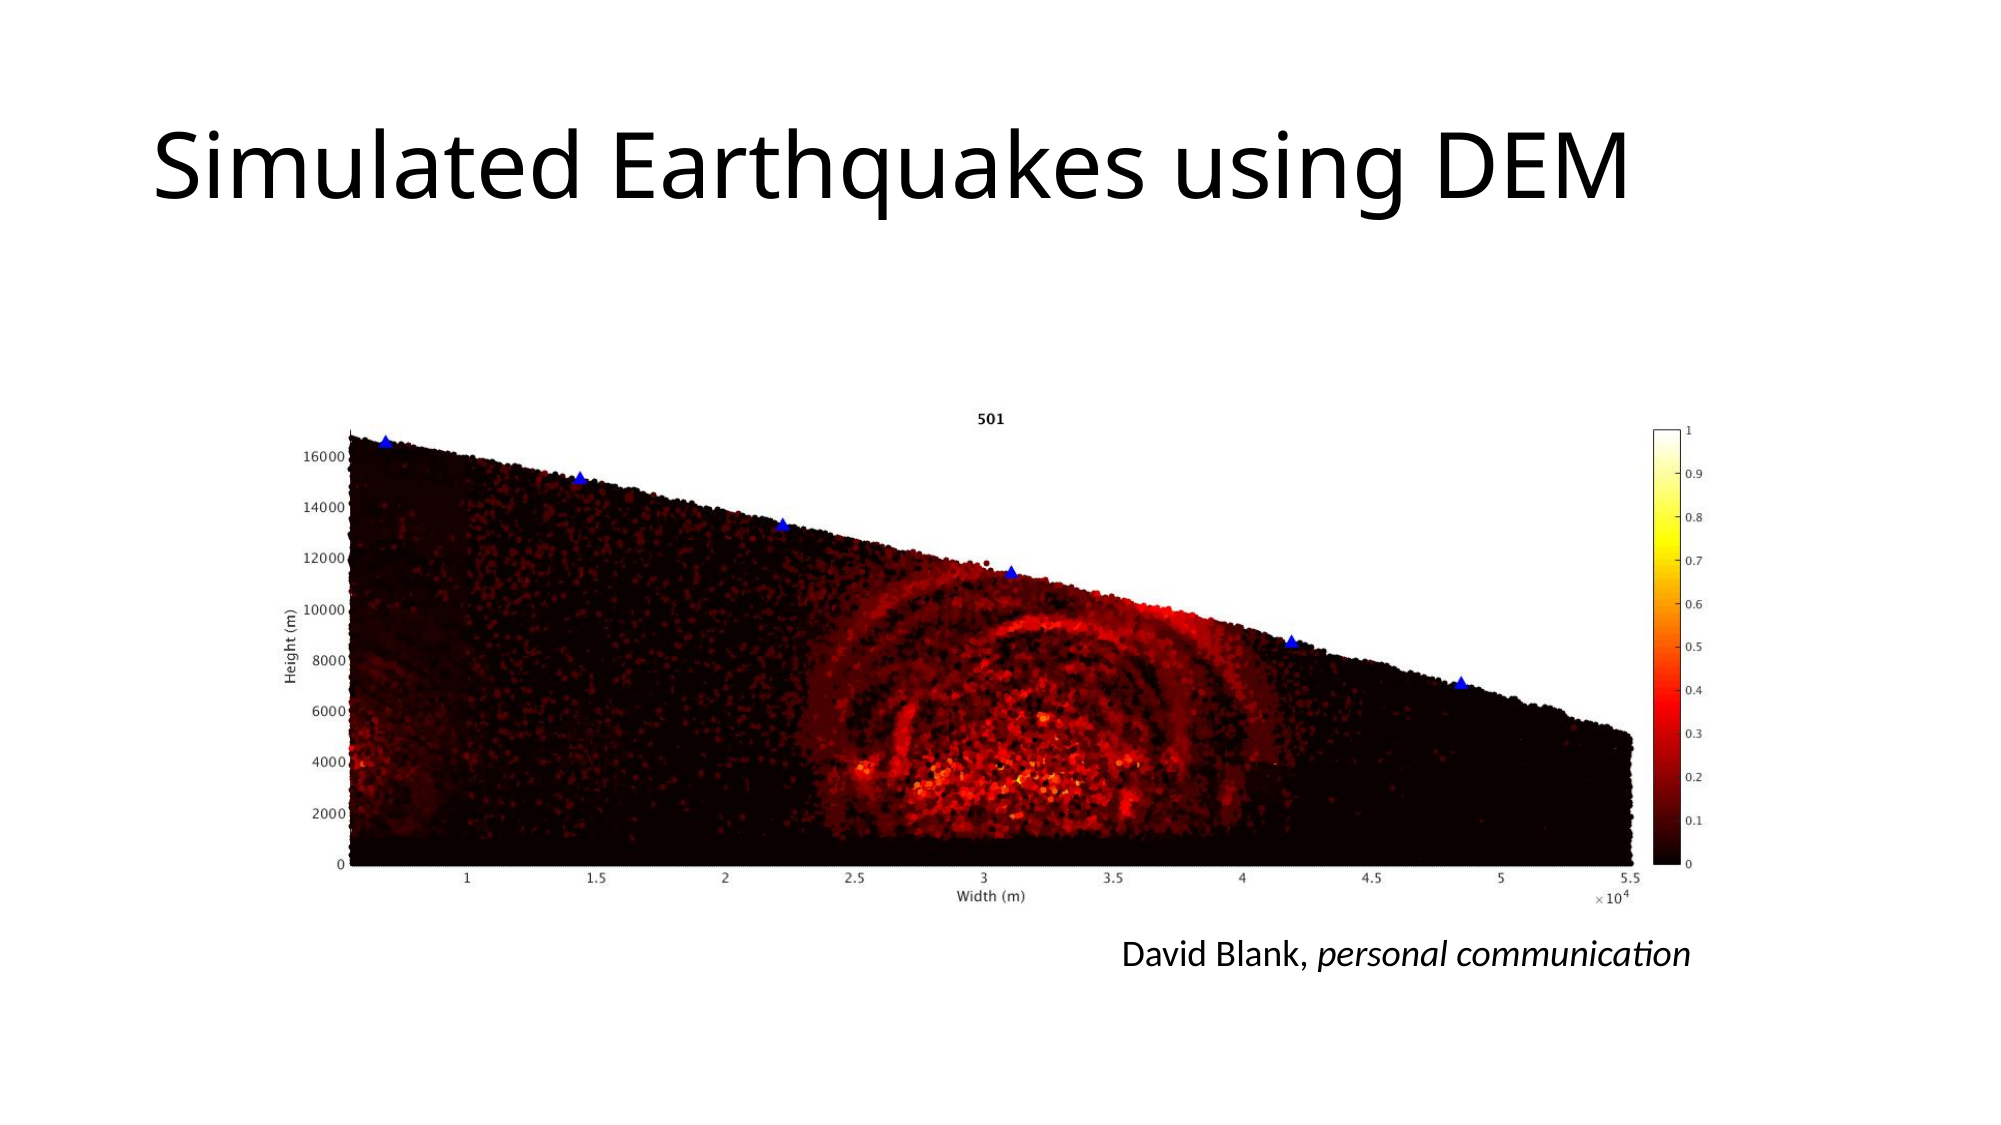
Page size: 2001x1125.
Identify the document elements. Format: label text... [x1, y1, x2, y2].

title Simulated Earthquakes using DEM [137, 59, 1863, 278]
text_box David Blank, personal communication [1107, 922, 1707, 982]
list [137, 391, 1863, 922]
